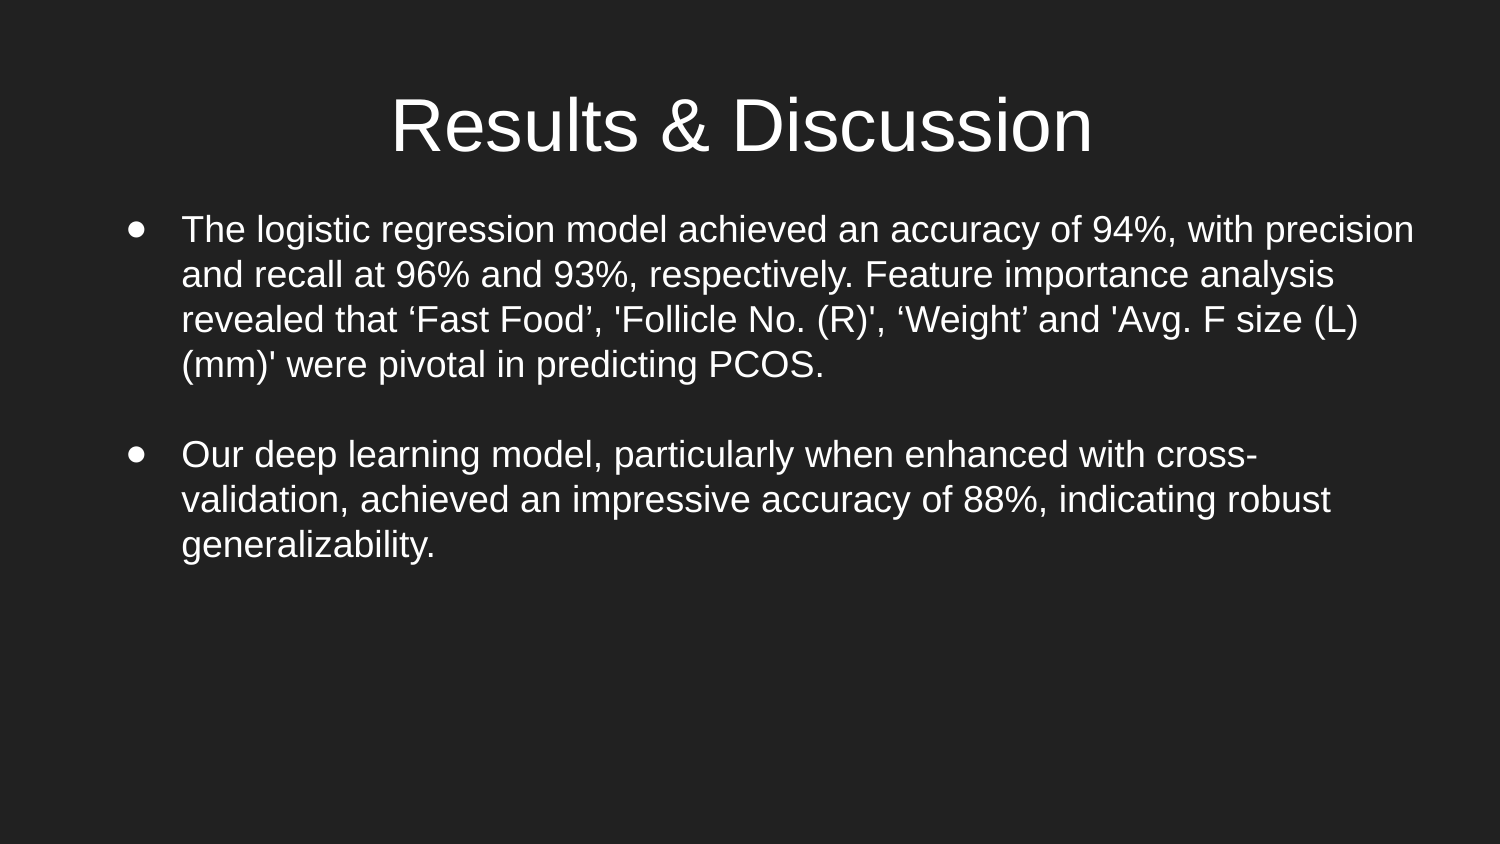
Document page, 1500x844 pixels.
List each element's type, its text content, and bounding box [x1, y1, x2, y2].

title Results & Discussion [43, 51, 1442, 190]
text_box The logistic regression model achieved an accuracy of 94%, with precision and recall at 96% and 93%, respectively. Feature importance analysis revealed that ‘Fast Food’, 'Follicle No. (R)', ‘Weight’ and 'Avg. F size (L) (mm)' were pivotal in predicting PCOS. Our deep learning model, particularly when enhanced with cross-validation, achieved an impressive accuracy of 88%, indicating robust generalizability. [91, 189, 1442, 792]
